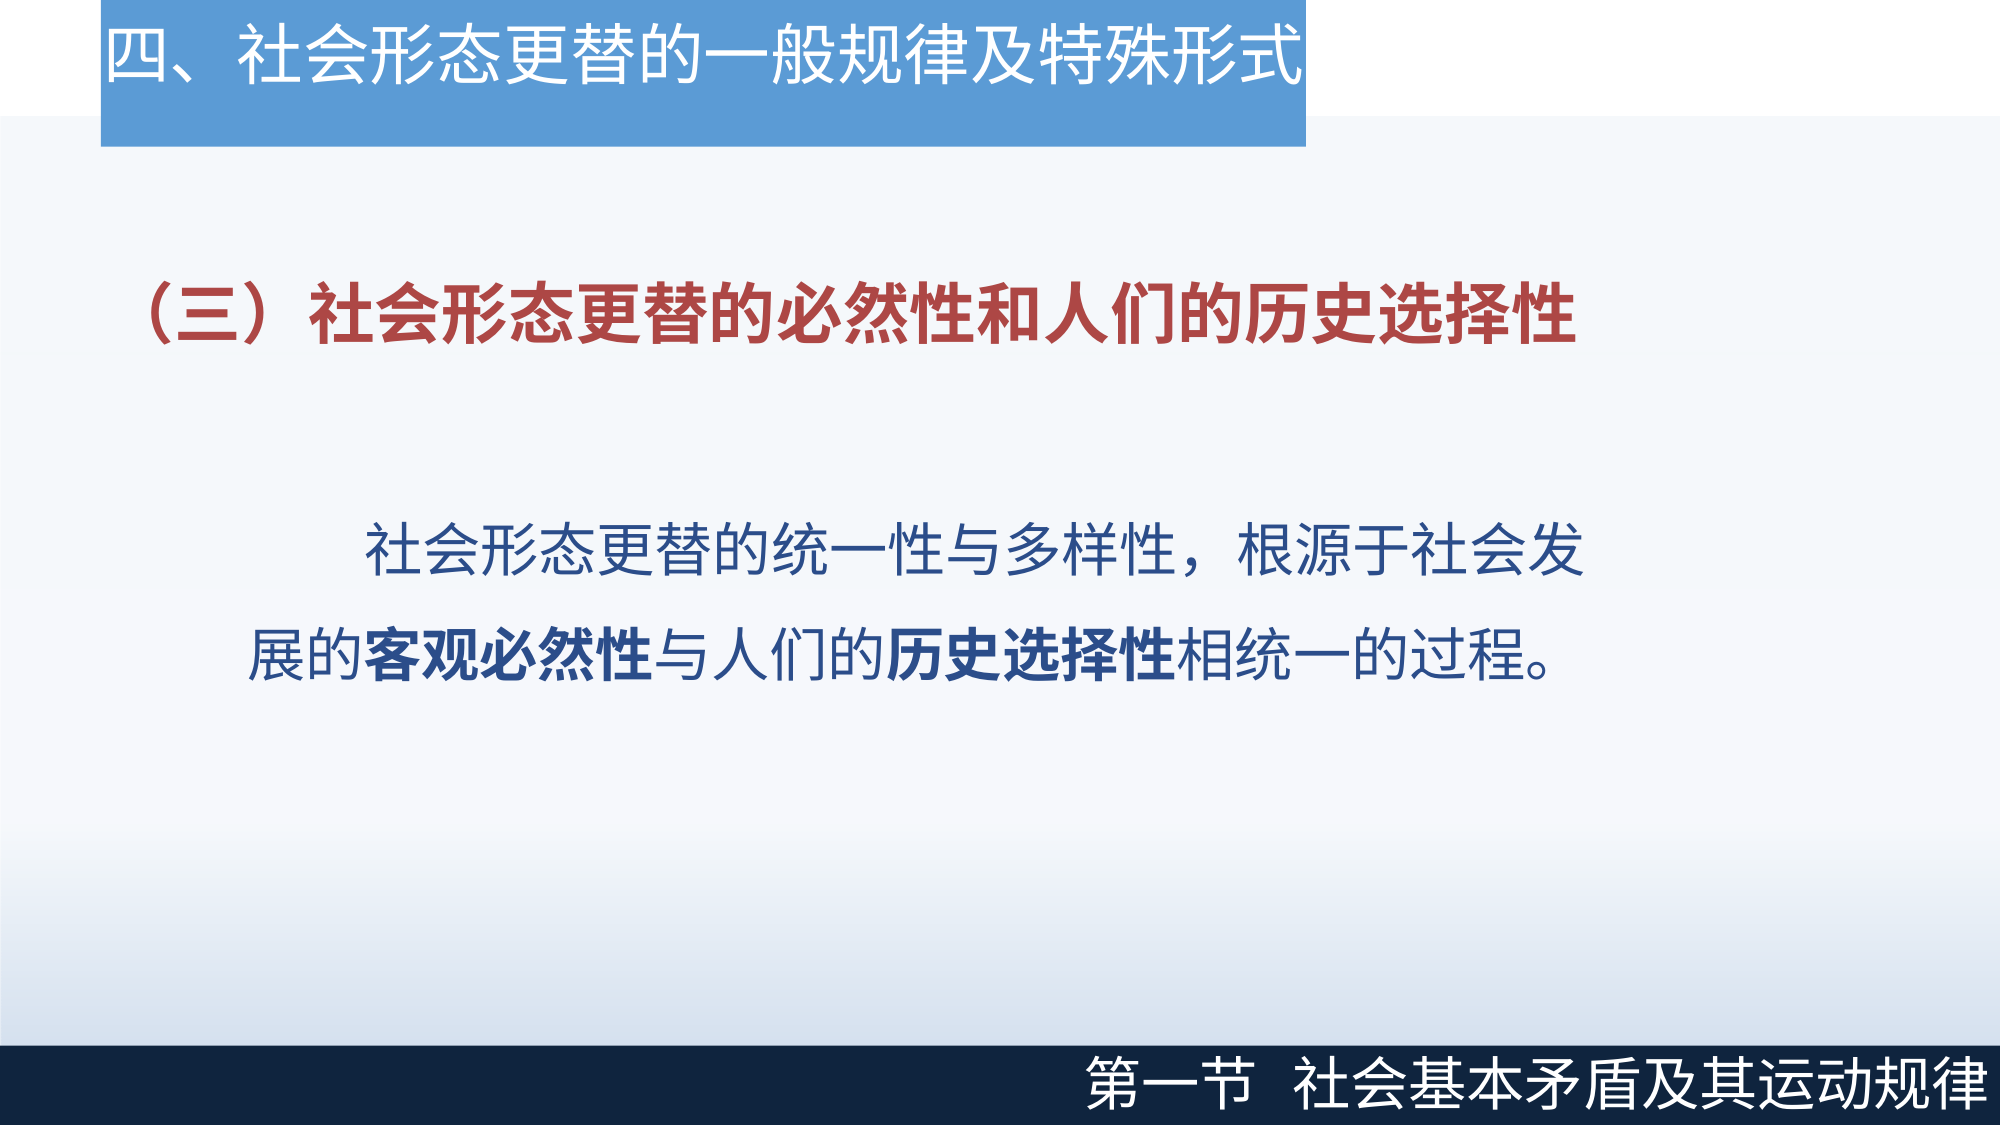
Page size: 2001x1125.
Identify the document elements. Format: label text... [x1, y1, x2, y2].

text_box [0, 116, 2000, 1045]
text_box 社会基本矛盾及其运动规律 [1290, 1044, 1994, 1118]
text_box （三）社会形态更替的必然性和人们的历史选择性 社会形态更替的统一性与多样性，根源于社会发 展的客观必然性与人们的历史选择性相统一的过程。 [105, 269, 1590, 688]
text_box [0, 1045, 2000, 1125]
text_box 第一节 [1081, 1044, 1261, 1118]
title 四、社会形态更替的一般规律及特殊形式 [100, 0, 1306, 147]
